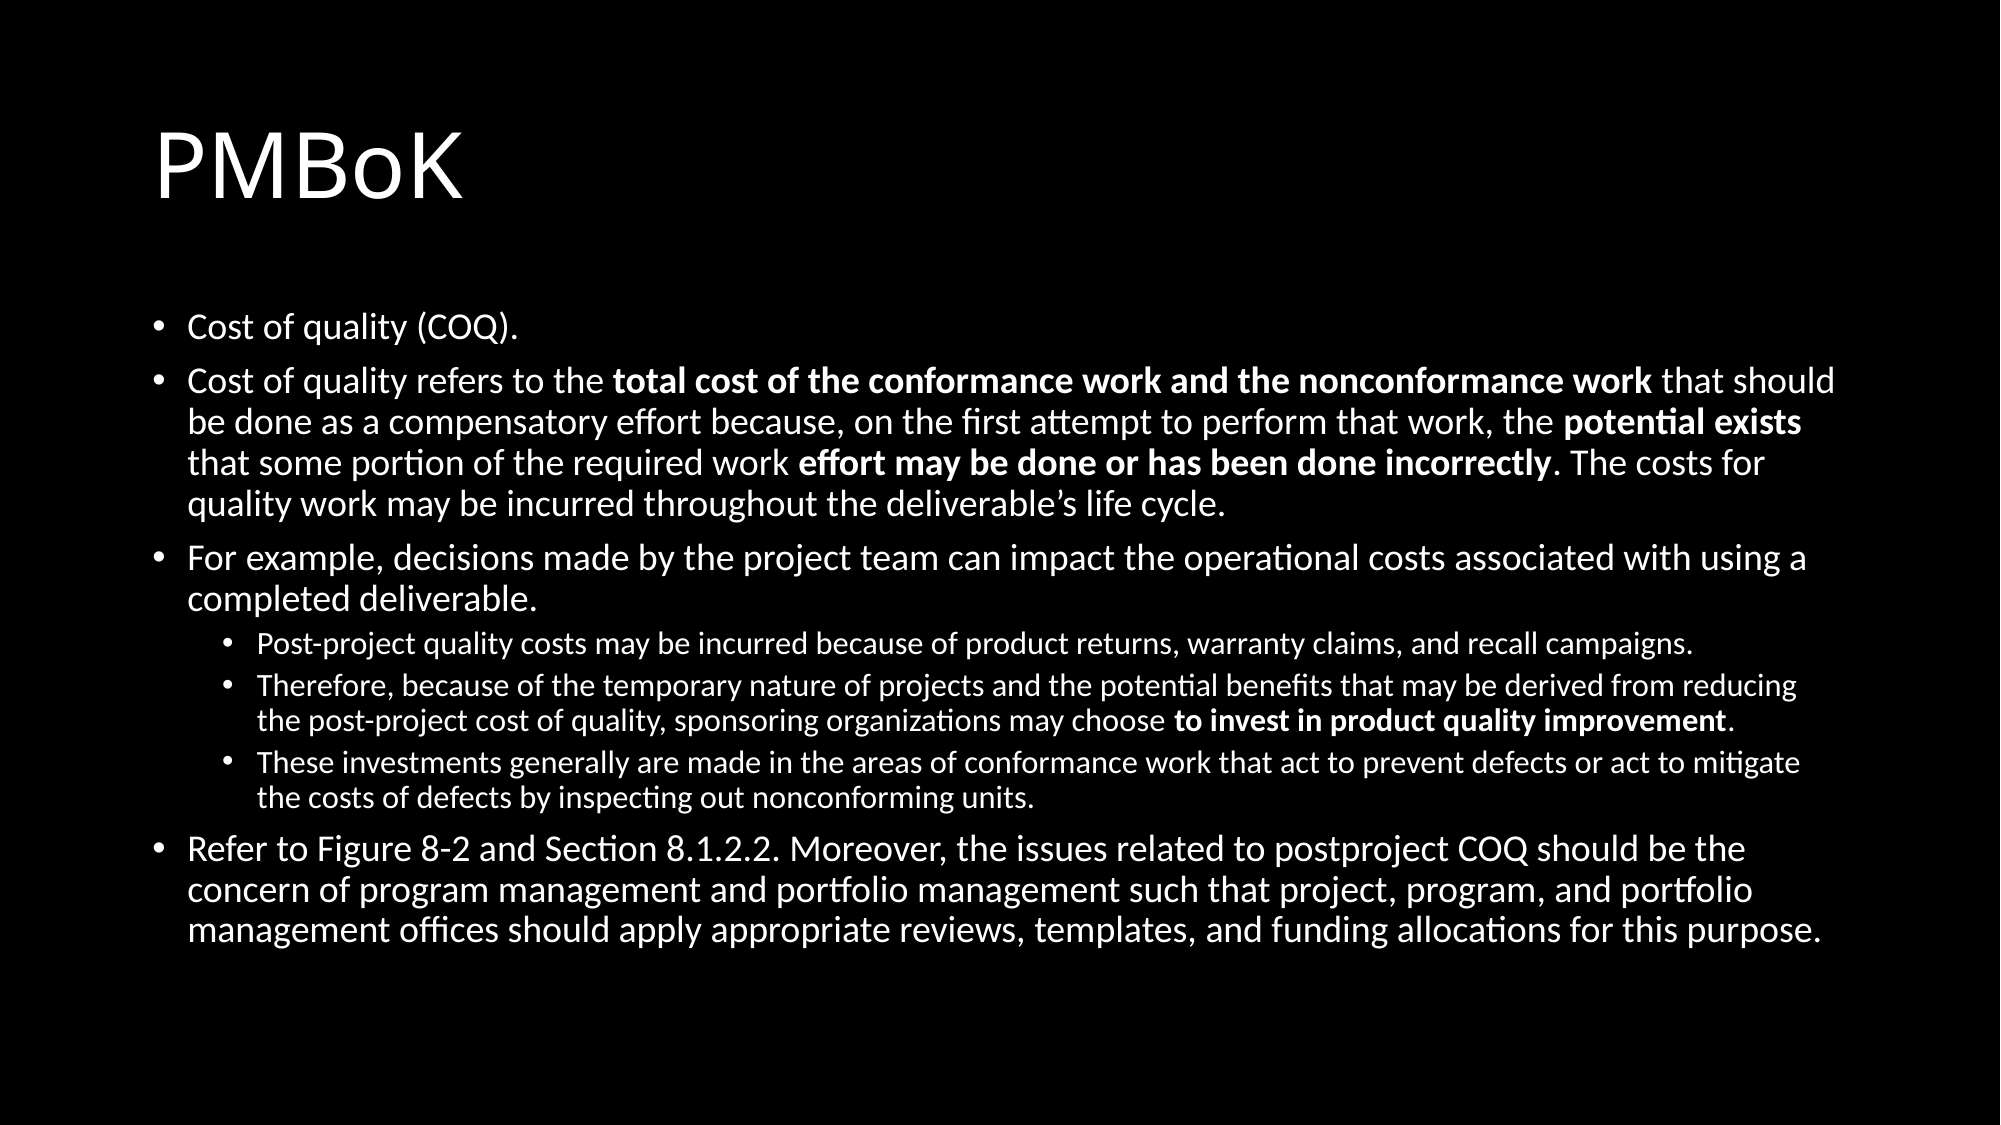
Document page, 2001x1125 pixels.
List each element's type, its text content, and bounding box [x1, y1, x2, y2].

list Cost of quality (COQ). Cost of quality refers to the total cost of the conformance work and the nonconformance work that should be done as a compensatory effort because, on the first attempt to perform that work, the potential exists that some portion of the required work effort may be done or has been done incorrectly. The costs for quality work may be incurred throughout the deliverable’s life cycle. For example, decisions made by the project team can impact the operational costs associated with using a completed deliverable. Post-project quality costs may be incurred because of product returns, warranty claims, and recall campaigns. Therefore, because of the temporary nature of projects and the potential benefits that may be derived from reducing the post-project cost of quality, sponsoring organizations may choose to invest in product quality improvement. These investments generally are made in the areas of conformance work that act to prevent defects or act to mitigate the costs of defects by inspecting out nonconforming units. Refer to Figure 8-2 and Section 8.1.2.2. Moreover, the issues related to postproject COQ should be the concern of program management and portfolio management such that project, program, and portfolio management offices should apply appropriate reviews, templates, and funding allocations for this purpose. [137, 299, 1863, 1014]
title PMBoK [137, 59, 1863, 278]
